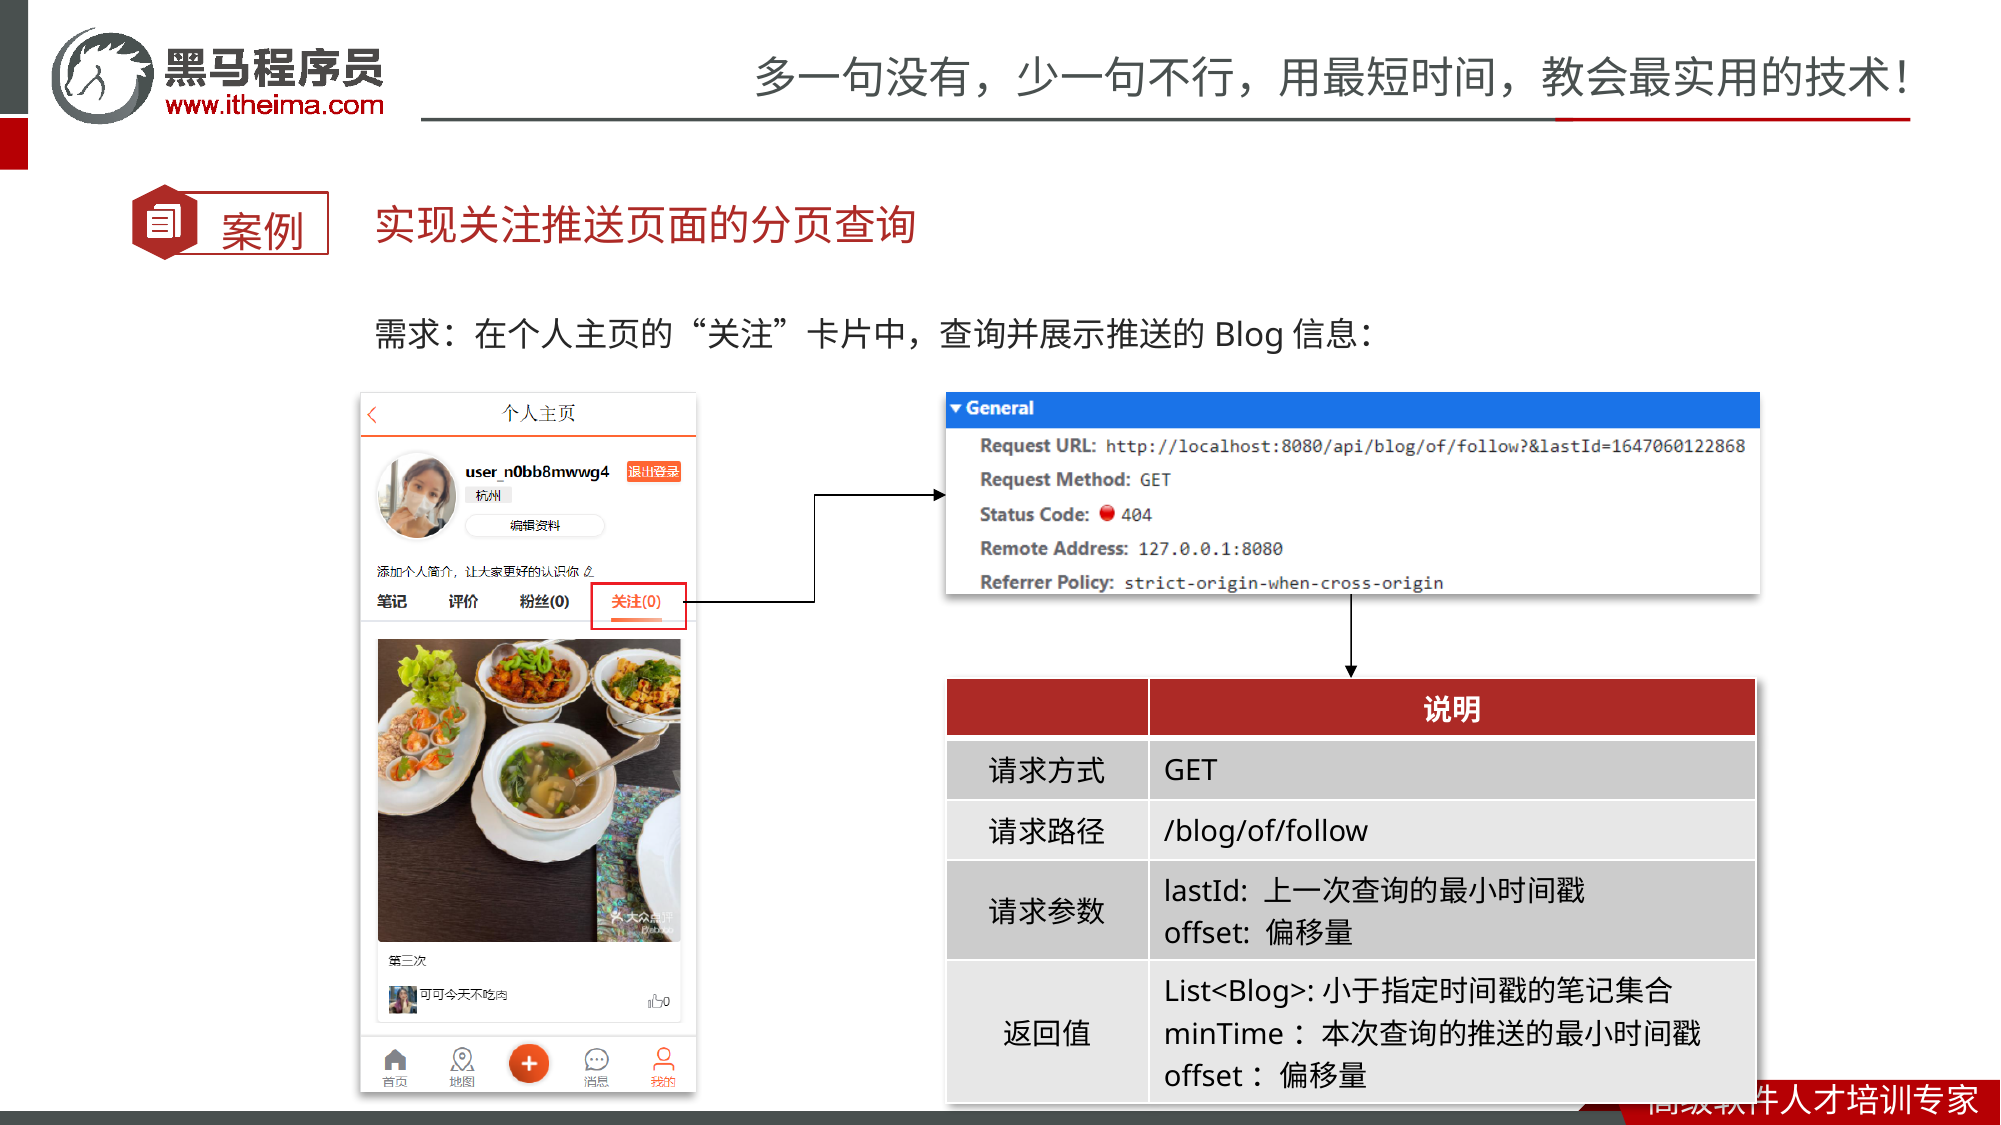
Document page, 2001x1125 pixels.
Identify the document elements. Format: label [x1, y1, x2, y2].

table_header [947, 679, 1148, 735]
picture [945, 392, 1761, 594]
picture [359, 392, 697, 1093]
picture [50, 26, 384, 125]
table_cell [947, 801, 1148, 859]
list [360, 181, 1872, 266]
table_cell [947, 961, 1148, 1102]
table_cell [1150, 801, 1755, 859]
table_cell [947, 861, 1148, 959]
table_cell [1150, 861, 1755, 959]
text_box [682, 494, 947, 603]
table_header [1150, 679, 1755, 735]
picture [147, 204, 181, 238]
table_cell [947, 741, 1148, 799]
table_cell [1150, 741, 1755, 799]
table_cell [1150, 961, 1755, 1102]
list [360, 285, 1872, 904]
list [697, 594, 1350, 904]
